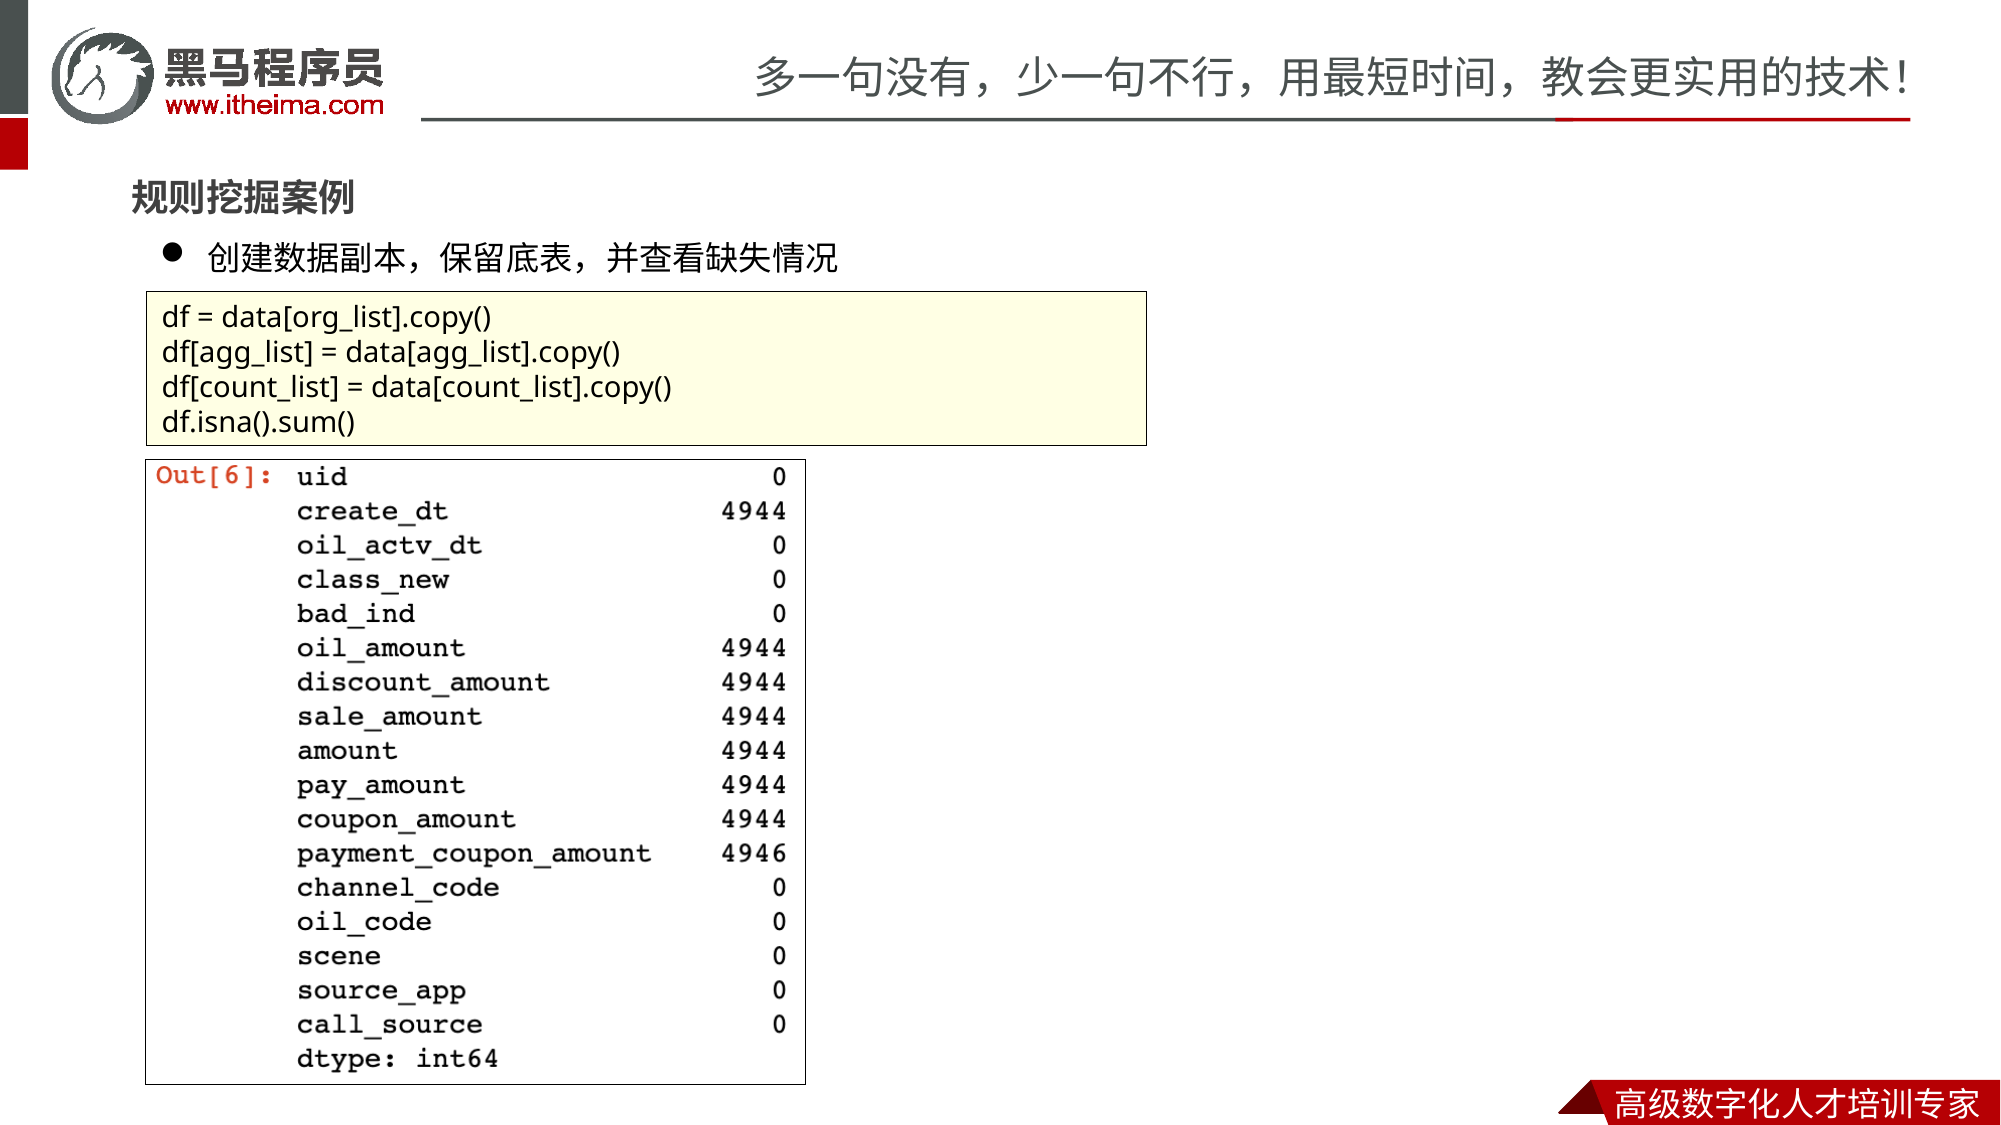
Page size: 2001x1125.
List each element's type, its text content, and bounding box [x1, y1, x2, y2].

text_box df = data[org_list].copy() df[agg_list] = data[agg_list].copy() df[count_list] = data[count_list].copy() df.isna().sum() [146, 291, 1147, 446]
picture [145, 458, 807, 1086]
list 规则挖掘案例 [116, 154, 1880, 239]
picture [50, 26, 384, 125]
text_box 创建数据副本，保留底表，并查看缺失情况 [145, 229, 854, 311]
